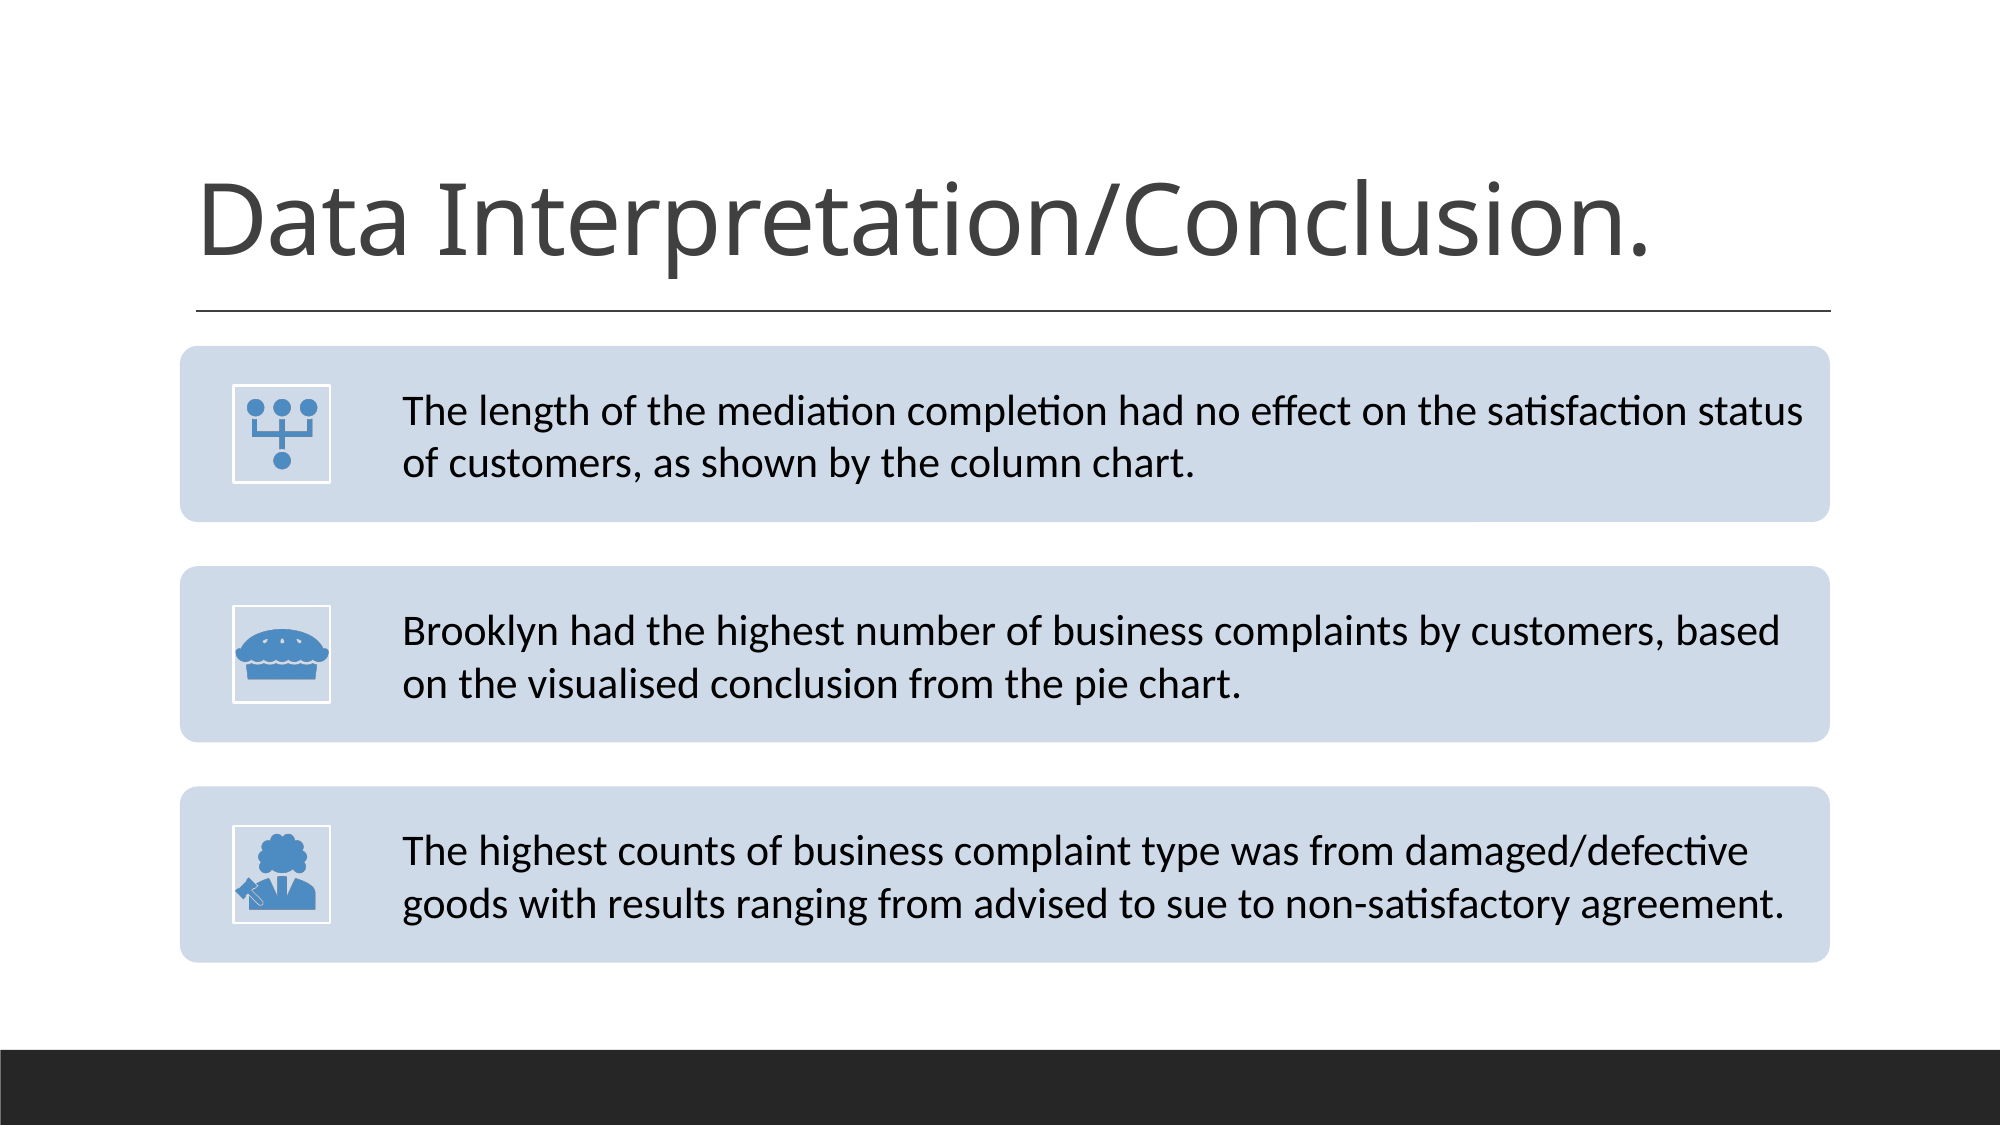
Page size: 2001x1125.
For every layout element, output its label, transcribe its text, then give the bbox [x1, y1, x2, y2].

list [179, 345, 1831, 964]
title Data Interpretation/Conclusion. [180, 47, 1830, 285]
